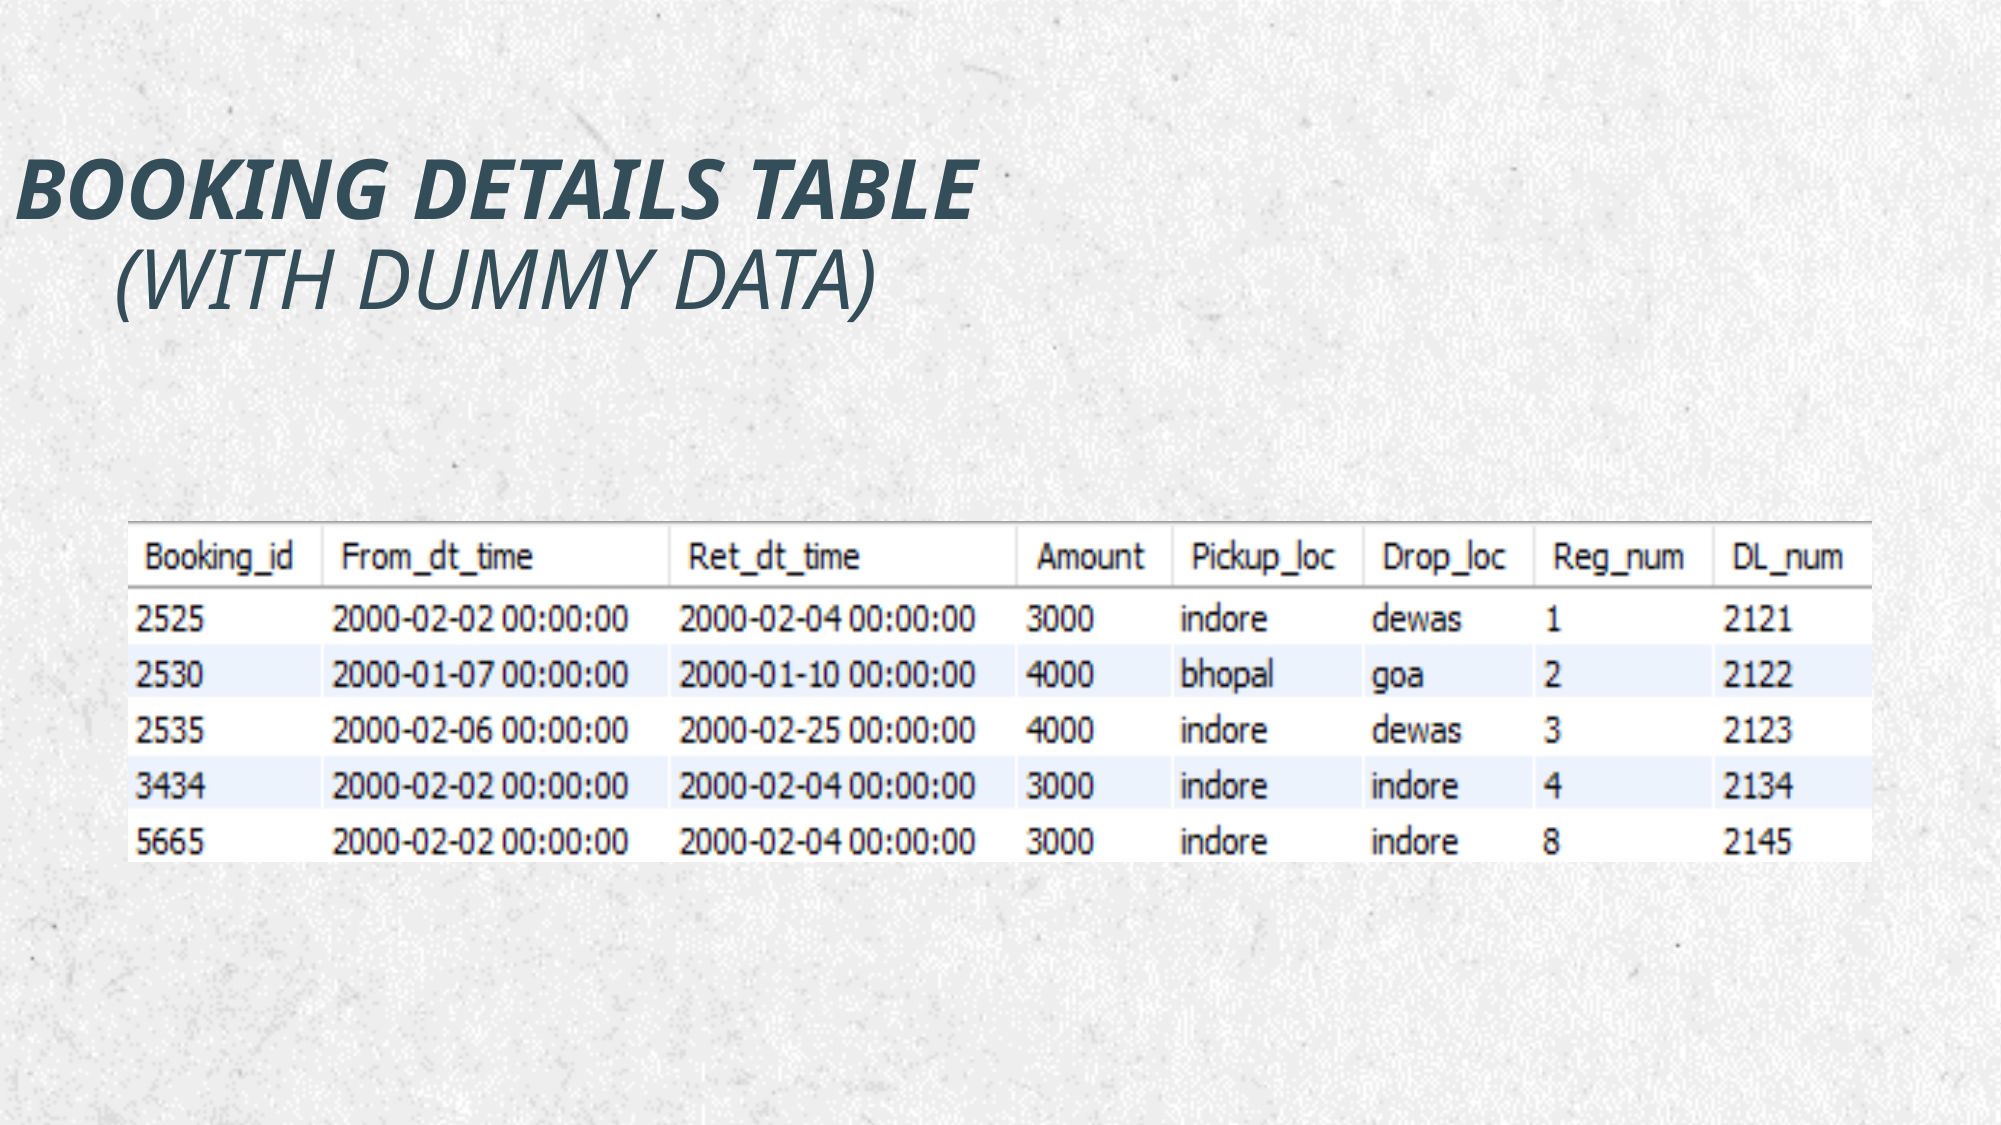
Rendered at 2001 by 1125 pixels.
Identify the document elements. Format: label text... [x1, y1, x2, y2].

picture [0, 0, 2001, 1125]
title BOOKING DETAILS TABLE (WITH DUMMY DATA) [0, 198, 993, 328]
